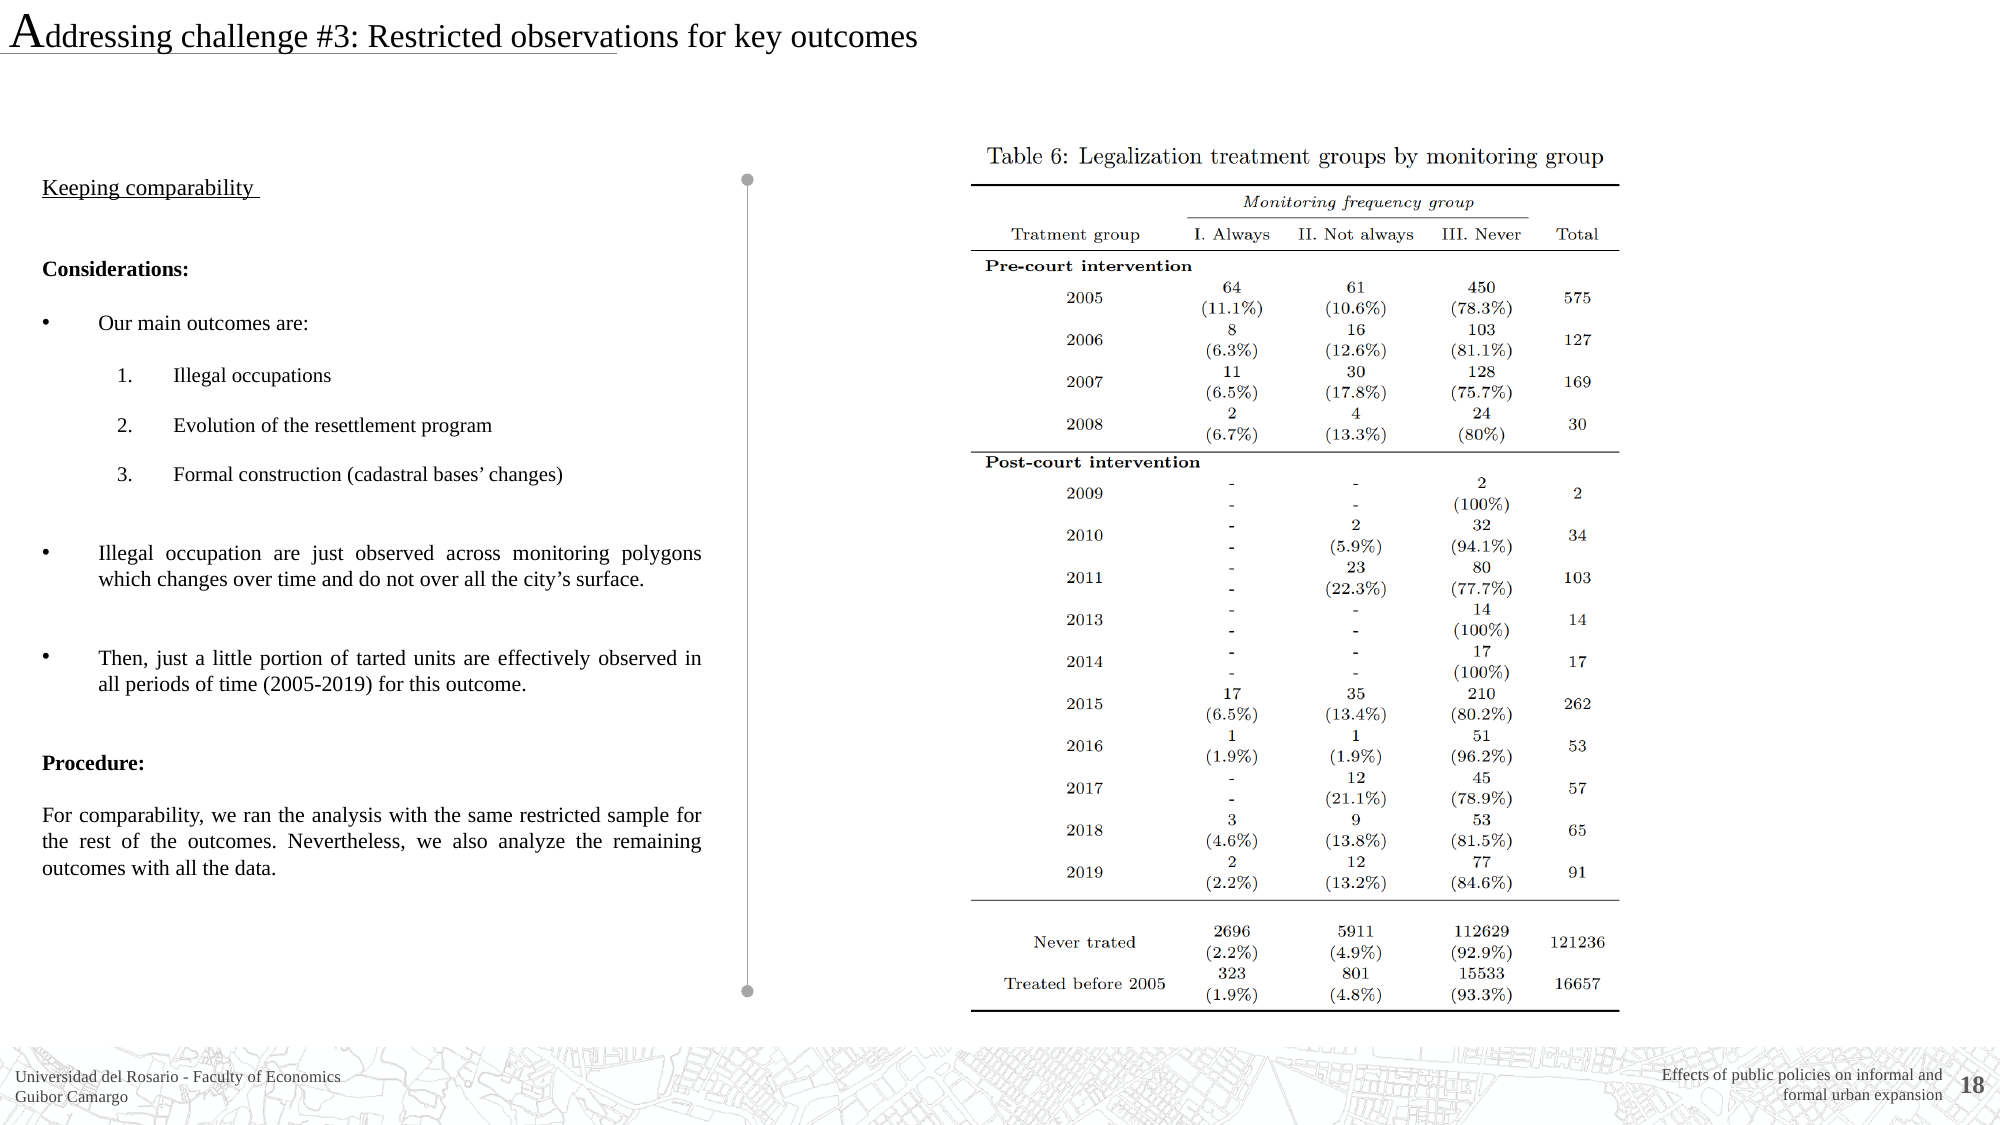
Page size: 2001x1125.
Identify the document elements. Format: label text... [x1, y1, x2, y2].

text_box Keeping comparability Considerations: Our main outcomes are: Illegal occupations Evolution of the resettlement program Formal construction (cadastral bases’ changes) Illegal occupation are just observed across monitoring polygons which changes over time and do not over all the city’s surface. Then, just a little portion of tarted units are effectively observed in all periods of time (2005-2019) for this outcome. Procedure: For comparability, we ran the analysis with the same restricted sample for the rest of the outcomes. Nevertheless, we also analyze the remaining outcomes with all the data. [27, 165, 719, 967]
picture [959, 136, 1631, 1018]
picture [0, 1047, 2000, 1125]
text_box Addressing challenge #3: Restricted observations for key outcomes [0, 0, 1096, 65]
